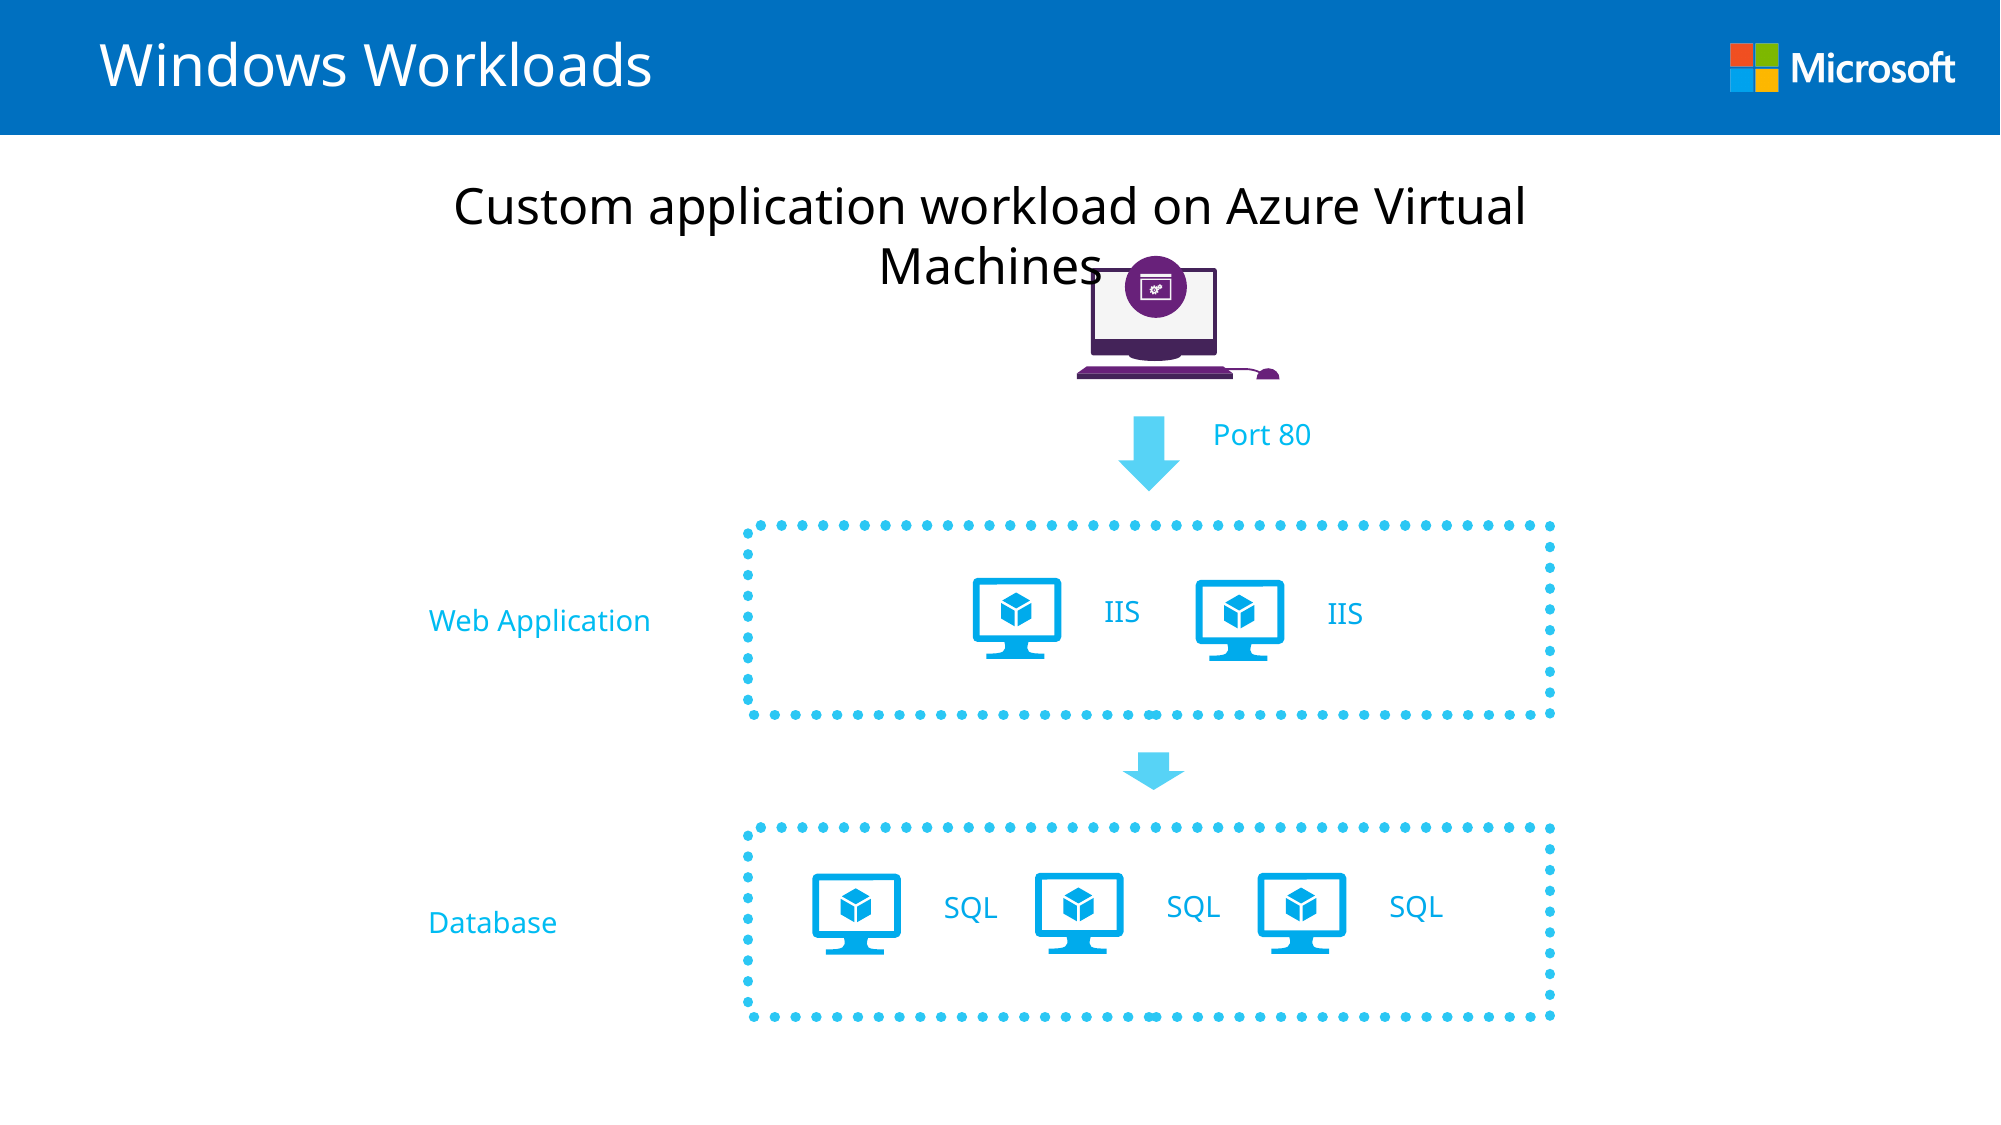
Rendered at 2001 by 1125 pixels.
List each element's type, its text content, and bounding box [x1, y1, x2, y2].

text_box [432, 255, 1551, 1018]
title Windows Workloads [99, 0, 1901, 136]
picture [1901, 14, 1986, 121]
text_box Custom application workload on Azure Virtual Machines [325, 167, 1658, 256]
